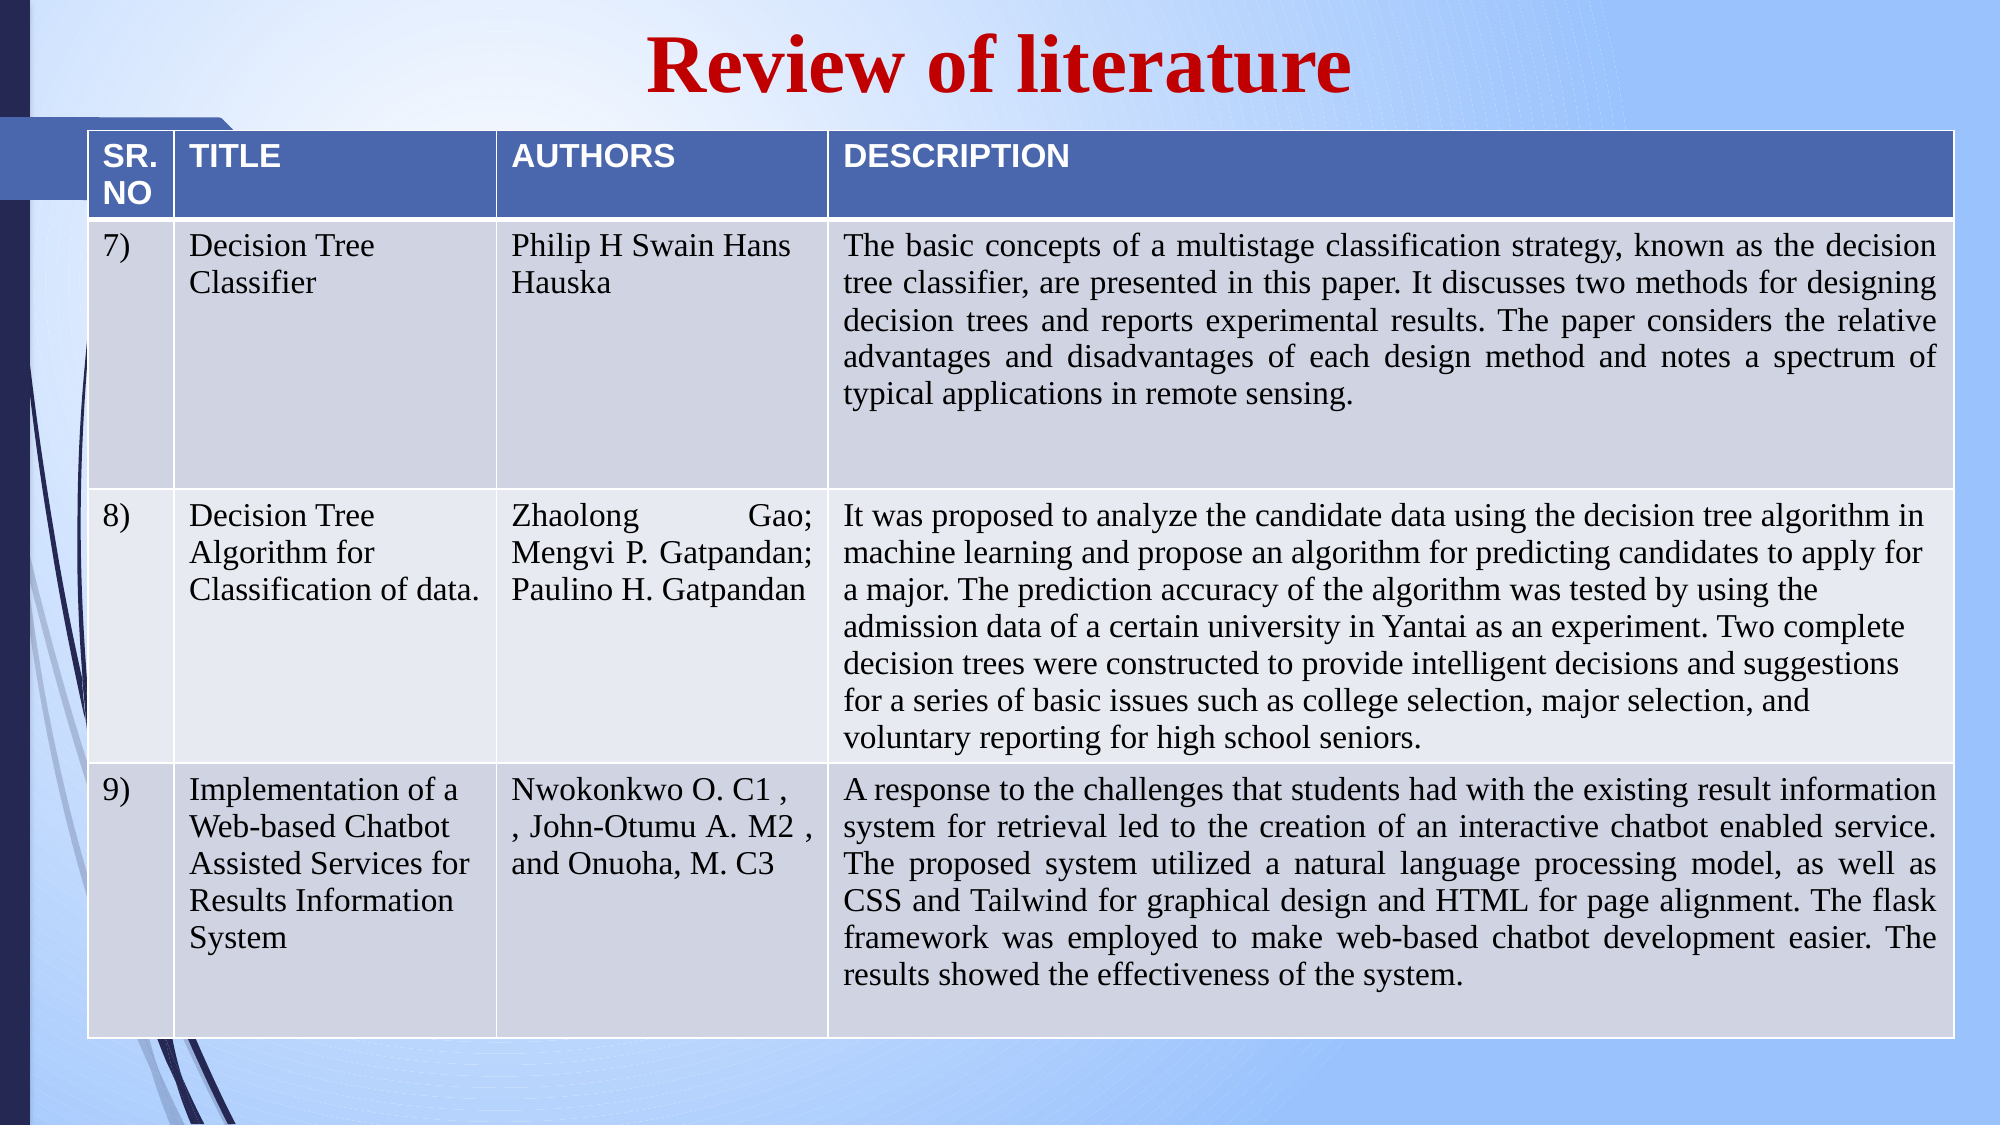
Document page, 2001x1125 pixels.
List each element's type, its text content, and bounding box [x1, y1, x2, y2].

table_cell 7) [89, 222, 173, 488]
table_cell Implementation of a Web-based Chatbot Assisted Services for Results Information System [175, 764, 496, 1037]
table_cell 9) [89, 764, 173, 1037]
table_cell A response to the challenges that students had with the existing result information system for retrieval led to the creation of an interactive chatbot enabled service. The proposed system utilized a natural language processing model, as well as CSS and Tailwind for graphical design and HTML for page alignment. The flask framework was employed to make web-based chatbot development easier. The results showed the effectiveness of the system. [829, 764, 1953, 1037]
table_cell 8) [89, 490, 173, 762]
table_header SR.NO [89, 131, 173, 217]
table_cell Zhaolong Gao; Mengvi P. Gatpandan; Paulino H. Gatpandan [497, 490, 827, 762]
table_cell Nwokonkwo O. C1 , , John-Otumu A. M2 , and Onuoha, M. C3 [497, 764, 827, 1037]
table_header TITLE [175, 131, 496, 217]
table_cell Decision Tree Classifier [175, 222, 496, 488]
table_cell The basic concepts of a multistage classification strategy, known as the decision tree classifier, are presented in this paper. It discusses two methods for designing decision trees and reports experimental results. The paper considers the relative advantages and disadvantages of each design method and notes a spectrum of typical applications in remote sensing. [829, 222, 1953, 488]
table_header DESCRIPTION [829, 131, 1953, 217]
text_box Review of literature [499, 1, 1501, 117]
table_header AUTHORS [497, 131, 827, 217]
table_cell Decision Tree Algorithm for Classification of data. [175, 490, 496, 762]
table_cell Philip H Swain Hans Hauska [497, 222, 827, 488]
table_cell It was proposed to analyze the candidate data using the decision tree algorithm in machine learning and propose an algorithm for predicting candidates to apply for a major. The prediction accuracy of the algorithm was tested by using the admission data of a certain university in Yantai as an experiment. Two complete decision trees were constructed to provide intelligent decisions and suggestions for a series of basic issues such as college selection, major selection, and voluntary reporting for high school seniors. [829, 490, 1953, 762]
